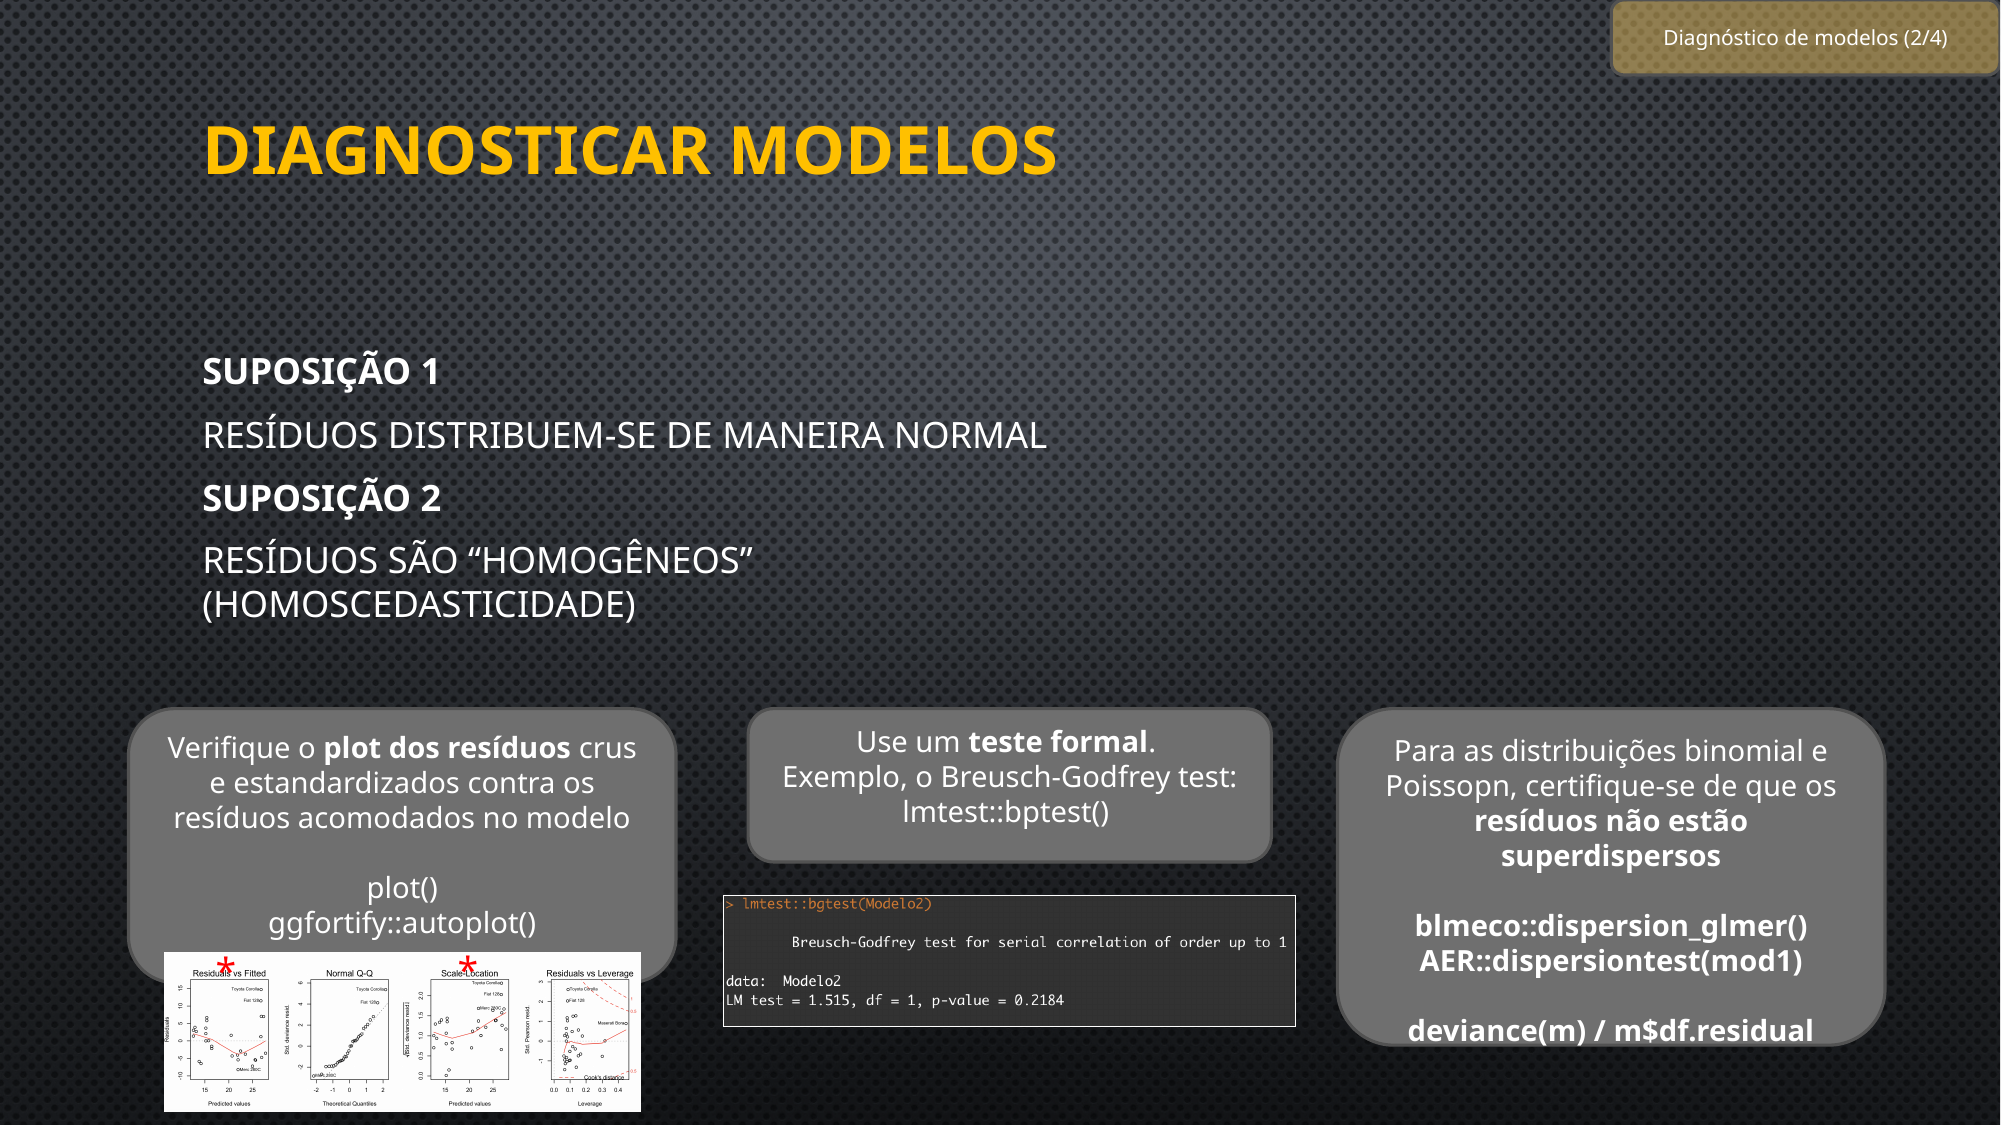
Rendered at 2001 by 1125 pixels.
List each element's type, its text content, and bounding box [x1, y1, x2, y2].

list Suposição 1 Resíduos distribuem-se de maneira normal Suposição 2 Resíduos são “homogêneos” (homoscedasticidade) [187, 341, 1177, 635]
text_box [723, 708, 1296, 1027]
title diagnosticar modelos [187, 99, 1813, 229]
text_box Para as distribuições binomial e Poissopn, certifique-se de que os resíduos não estão superdispersos blmeco::dispersion_glmer() AER::dispersiontest(mod1) deviance(m) / m$df.residual [1335, 707, 1887, 1047]
text_box Diagnóstico de modelos (2/4) [1609, 0, 2000, 77]
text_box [128, 708, 677, 1112]
